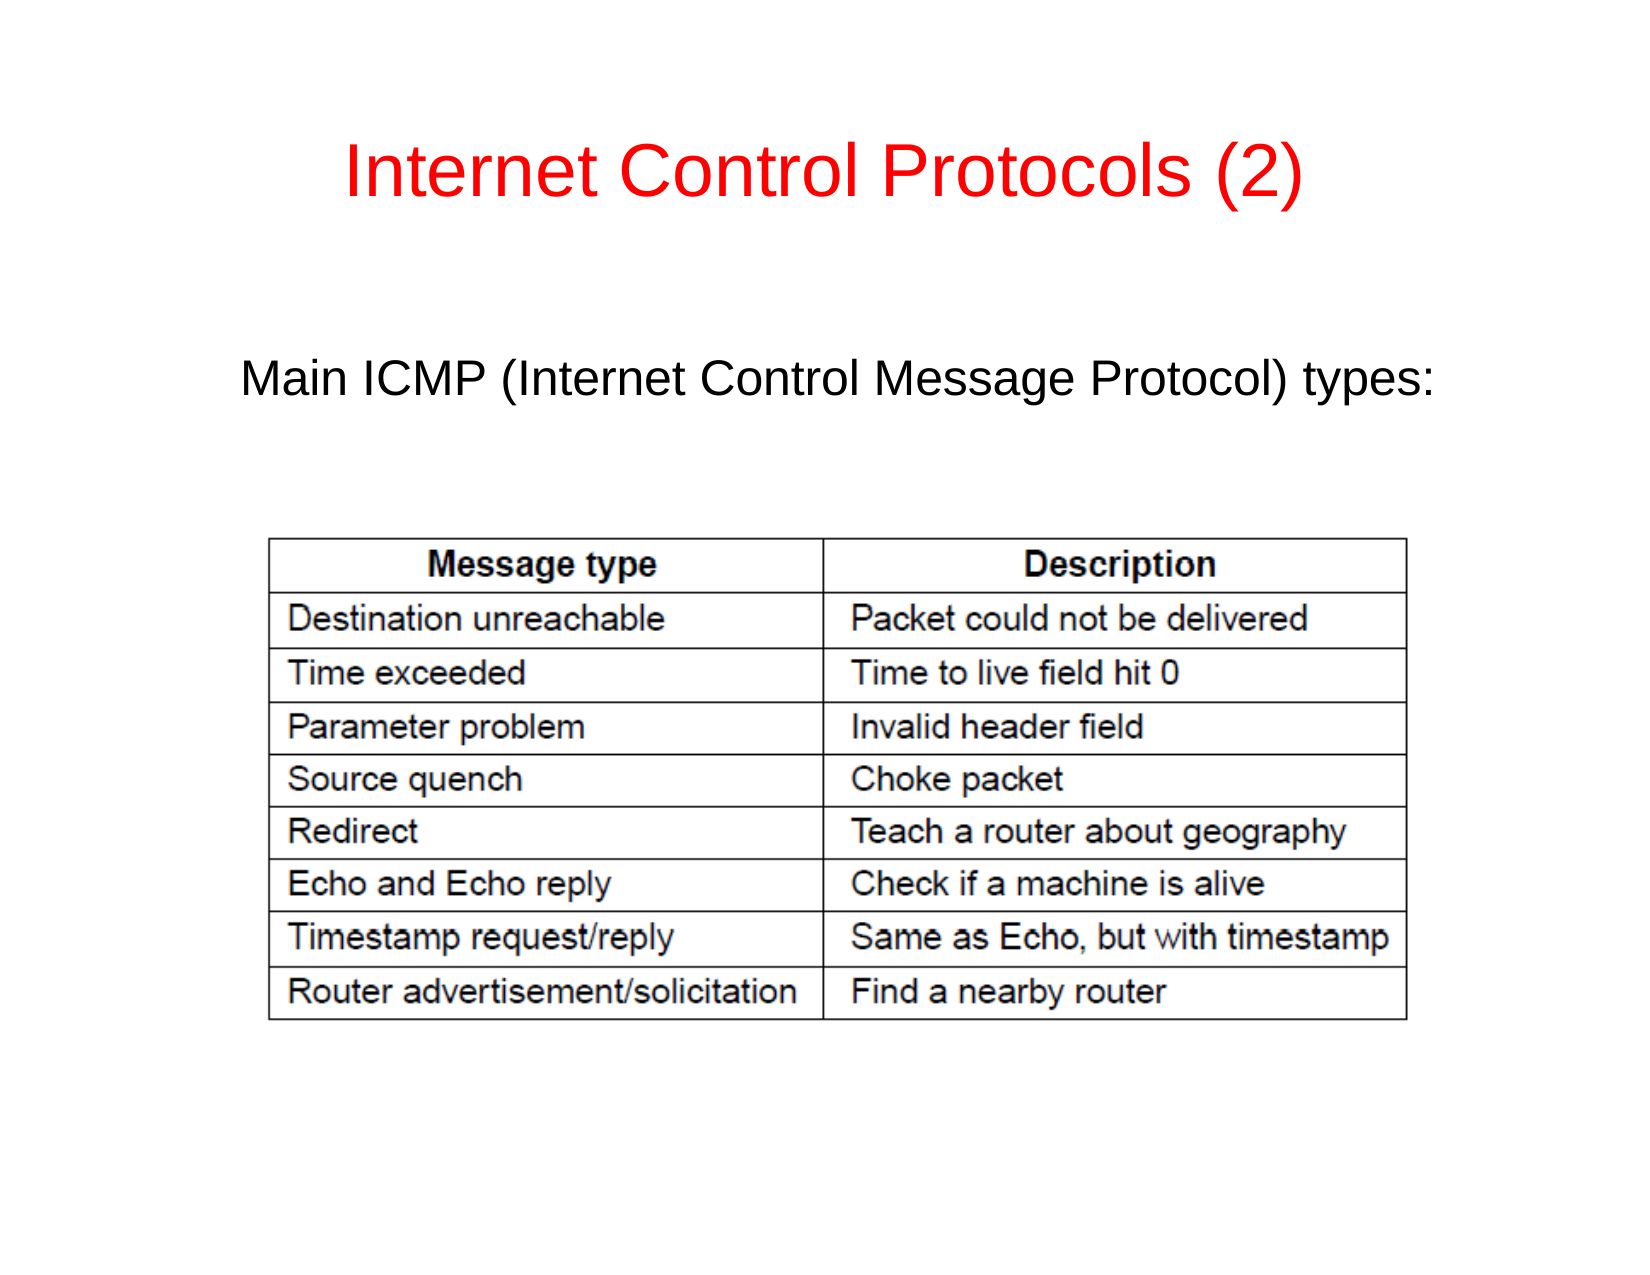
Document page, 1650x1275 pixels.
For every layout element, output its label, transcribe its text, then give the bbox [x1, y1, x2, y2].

text_box Internet Control Protocols (2) [341, 119, 1309, 212]
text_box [74, 449, 1576, 1044]
text_box Main ICMP (Internet Control Message Protocol) types: [237, 343, 1443, 406]
